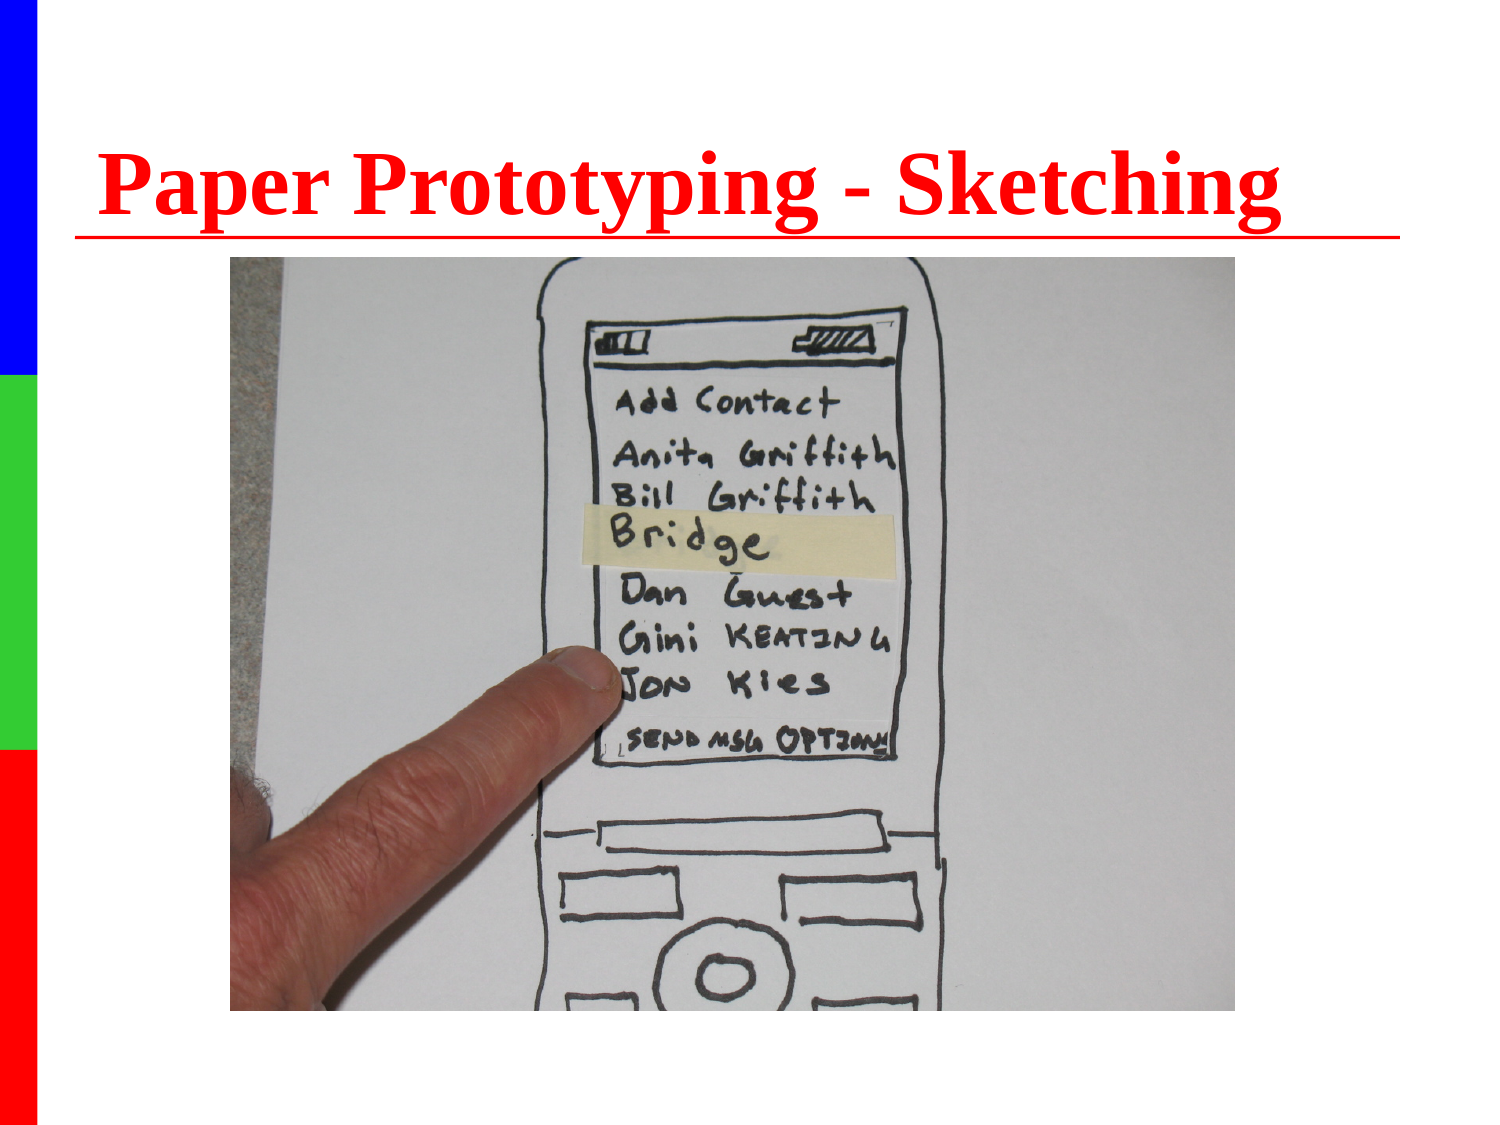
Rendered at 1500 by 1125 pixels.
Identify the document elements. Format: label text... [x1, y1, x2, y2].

title Paper Prototyping - Sketching [74, 45, 1460, 233]
picture [230, 257, 1235, 1011]
